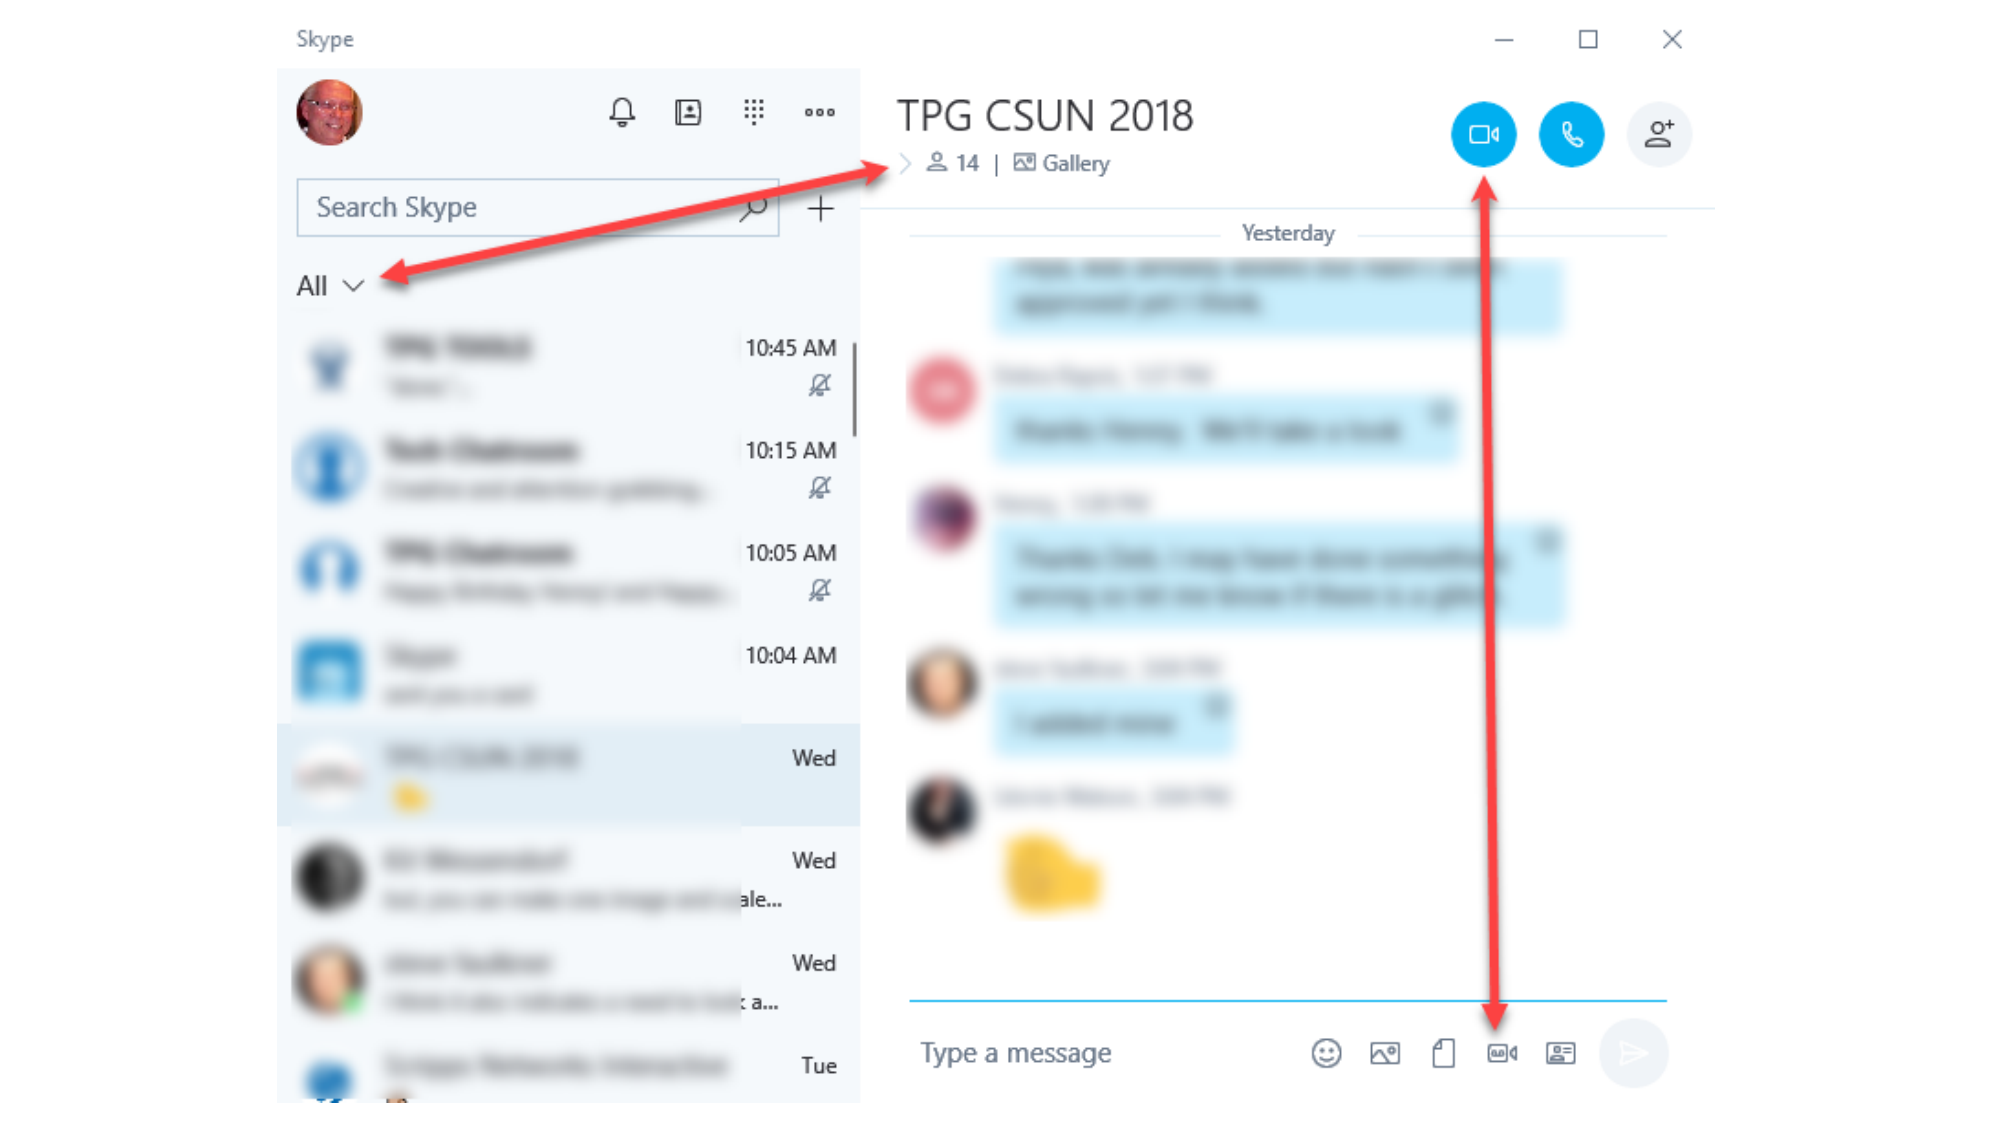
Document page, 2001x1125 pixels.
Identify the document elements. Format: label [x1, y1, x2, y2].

picture [277, 14, 1715, 1103]
